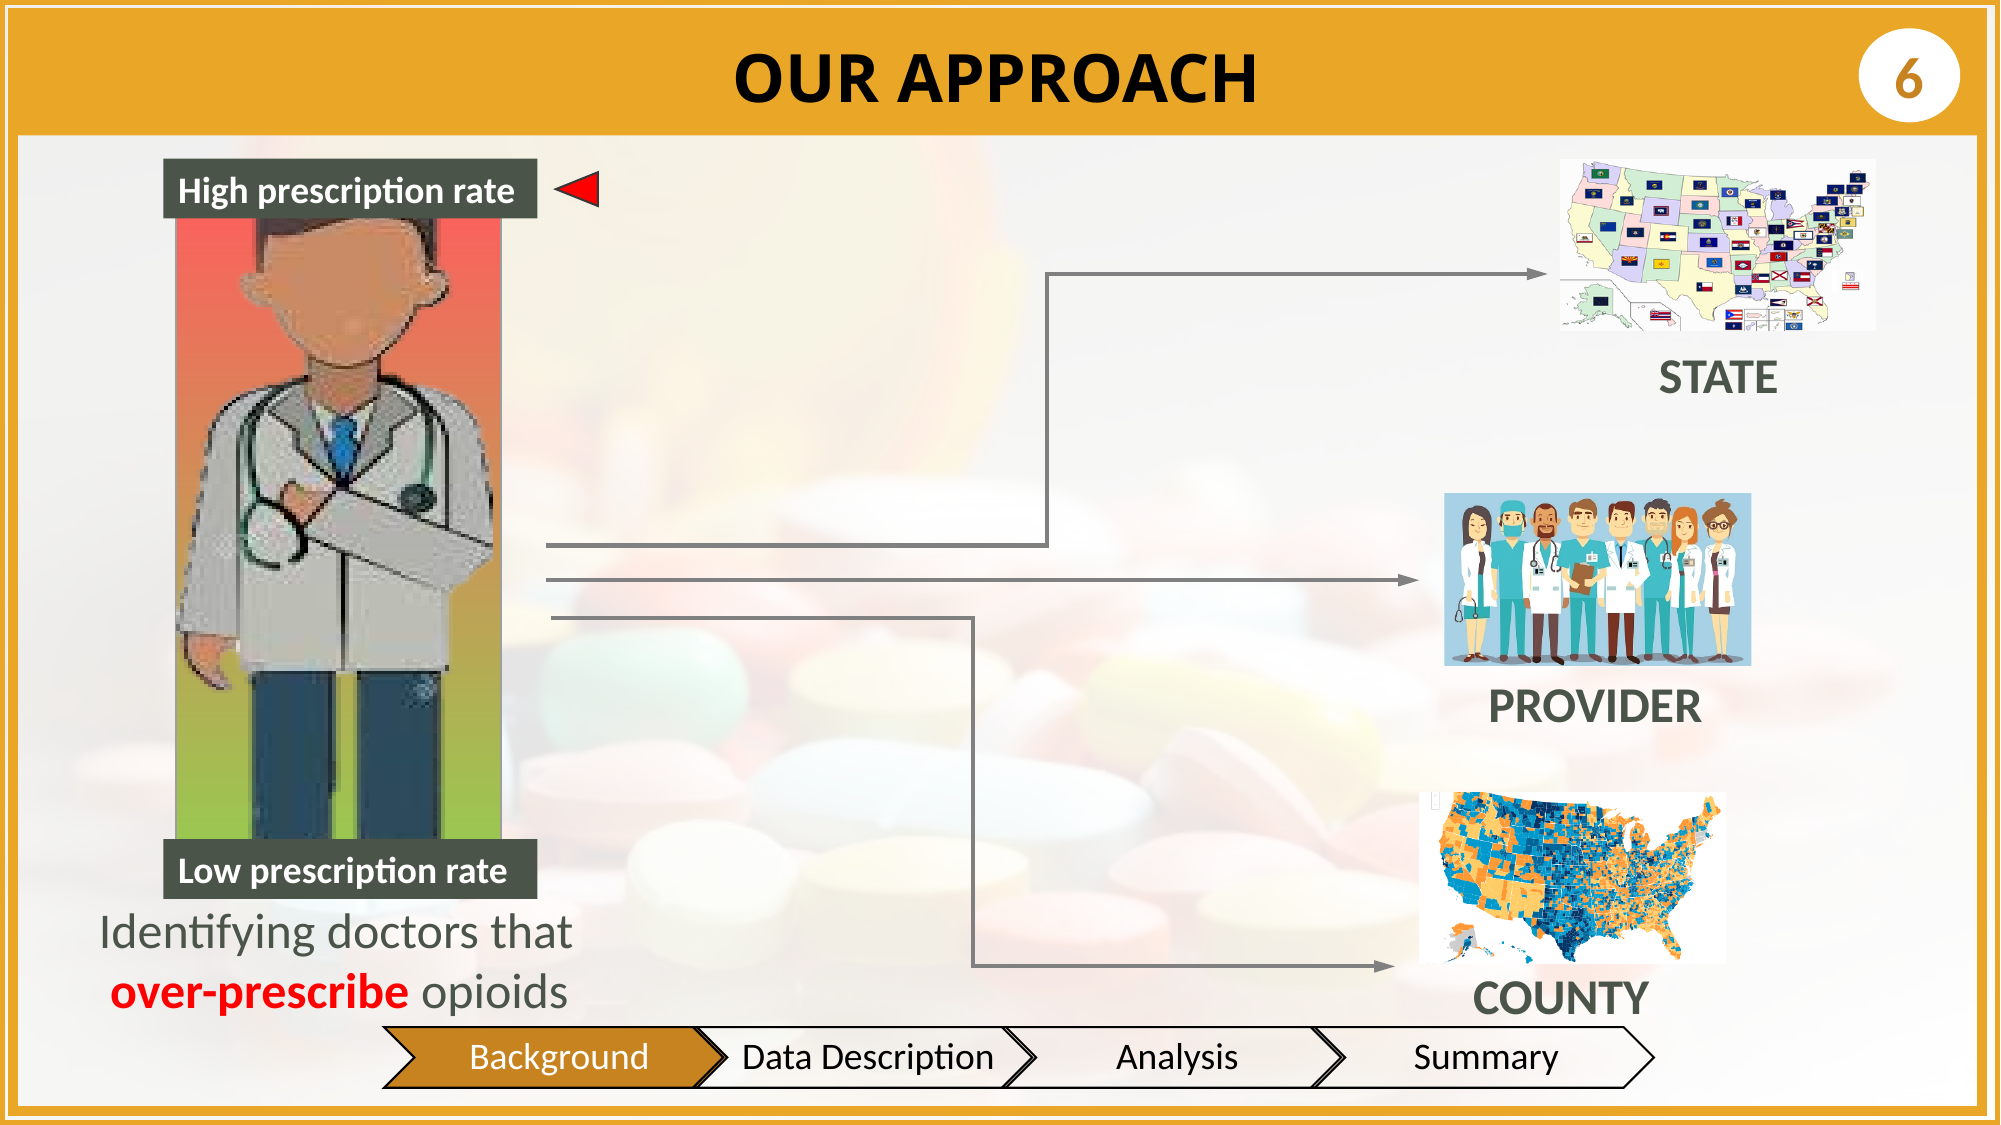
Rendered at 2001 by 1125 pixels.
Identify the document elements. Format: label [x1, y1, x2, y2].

text_box [545, 273, 1548, 546]
text_box [550, 618, 1395, 967]
text_box [383, 1027, 1655, 1088]
picture [0, 0, 2000, 1125]
